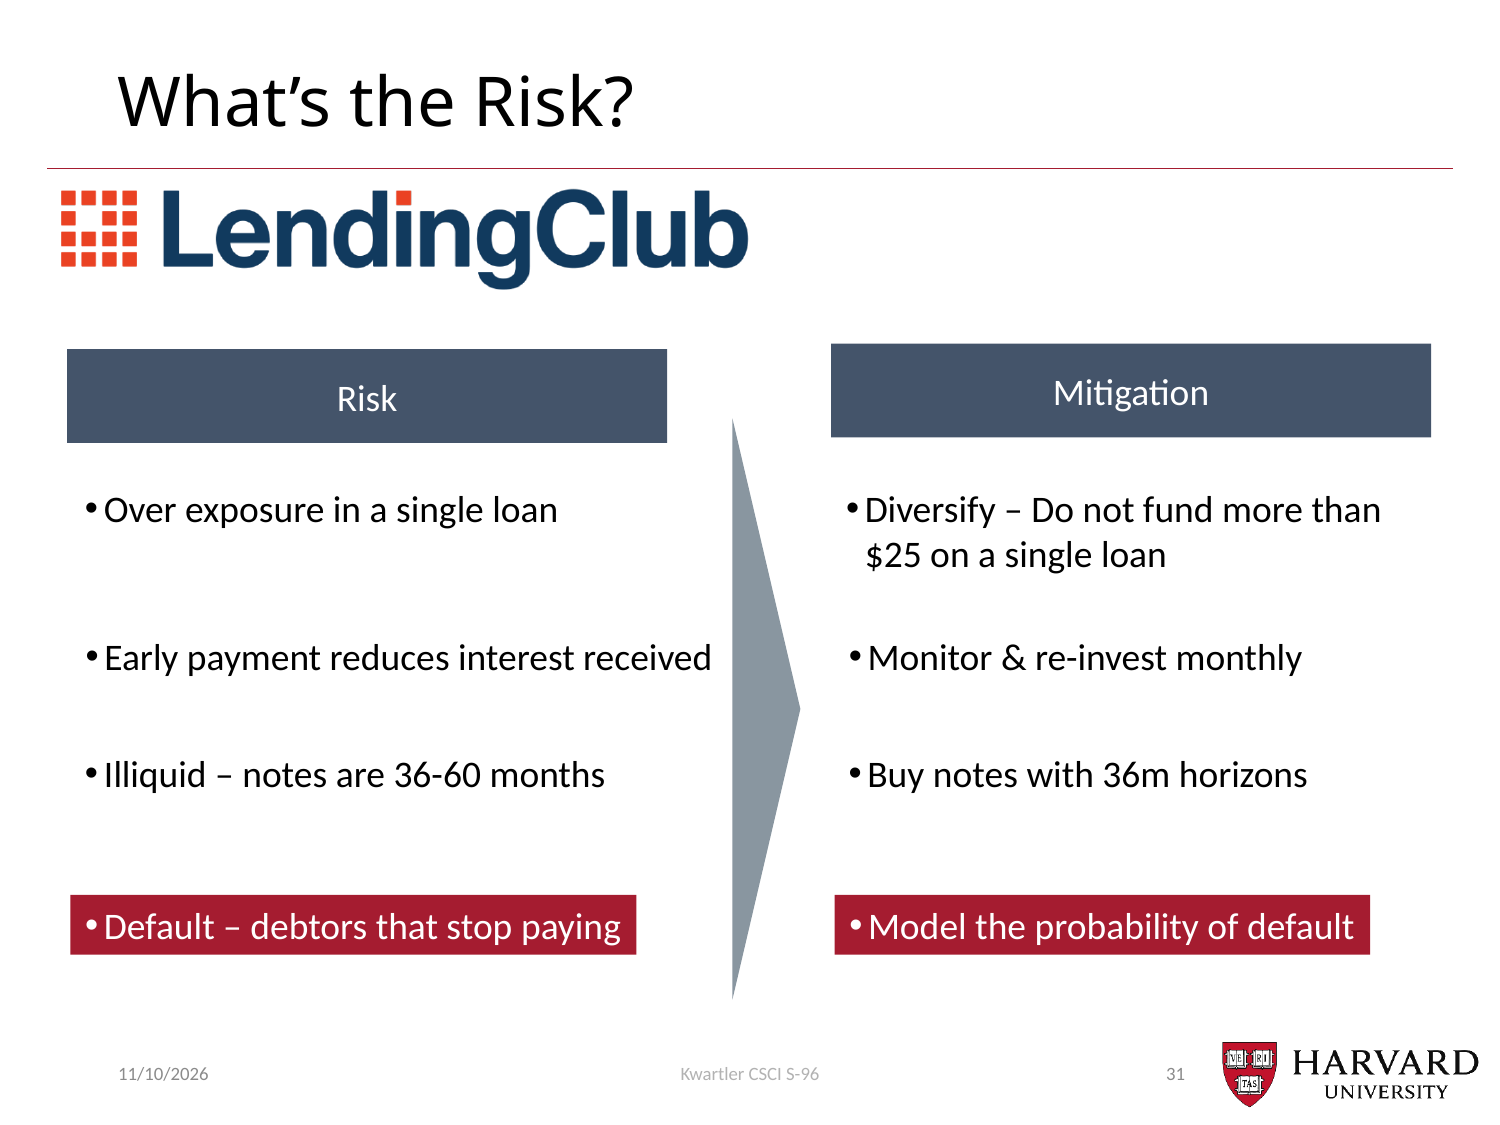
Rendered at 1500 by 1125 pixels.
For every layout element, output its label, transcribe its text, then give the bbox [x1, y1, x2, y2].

text_box Mitigation [830, 343, 1432, 438]
title What’s the Risk? [103, 59, 1397, 157]
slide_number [103, 1042, 441, 1103]
text_box Risk [66, 348, 668, 444]
text_box Over exposure in a single loan [70, 477, 574, 537]
text_box [731, 418, 802, 1000]
text_box Illiquid – notes are 36-60 months [70, 742, 621, 803]
text_box Default – debtors that stop paying [70, 894, 637, 955]
picture [52, 187, 755, 296]
text_box Early payment reduces interest received [70, 625, 729, 686]
picture [1200, 1024, 1500, 1125]
text_box Diversify – Do not fund more than $25 on a single loan [831, 477, 1433, 582]
text_box Model the probability of default [834, 894, 1371, 955]
text_box Buy notes with 36m horizons [833, 742, 1324, 803]
text_box Monitor & re-invest monthly [834, 625, 1318, 686]
slide_number 31 [1059, 1042, 1200, 1103]
footer Kwartler CSCI S-96 [496, 1042, 1004, 1103]
